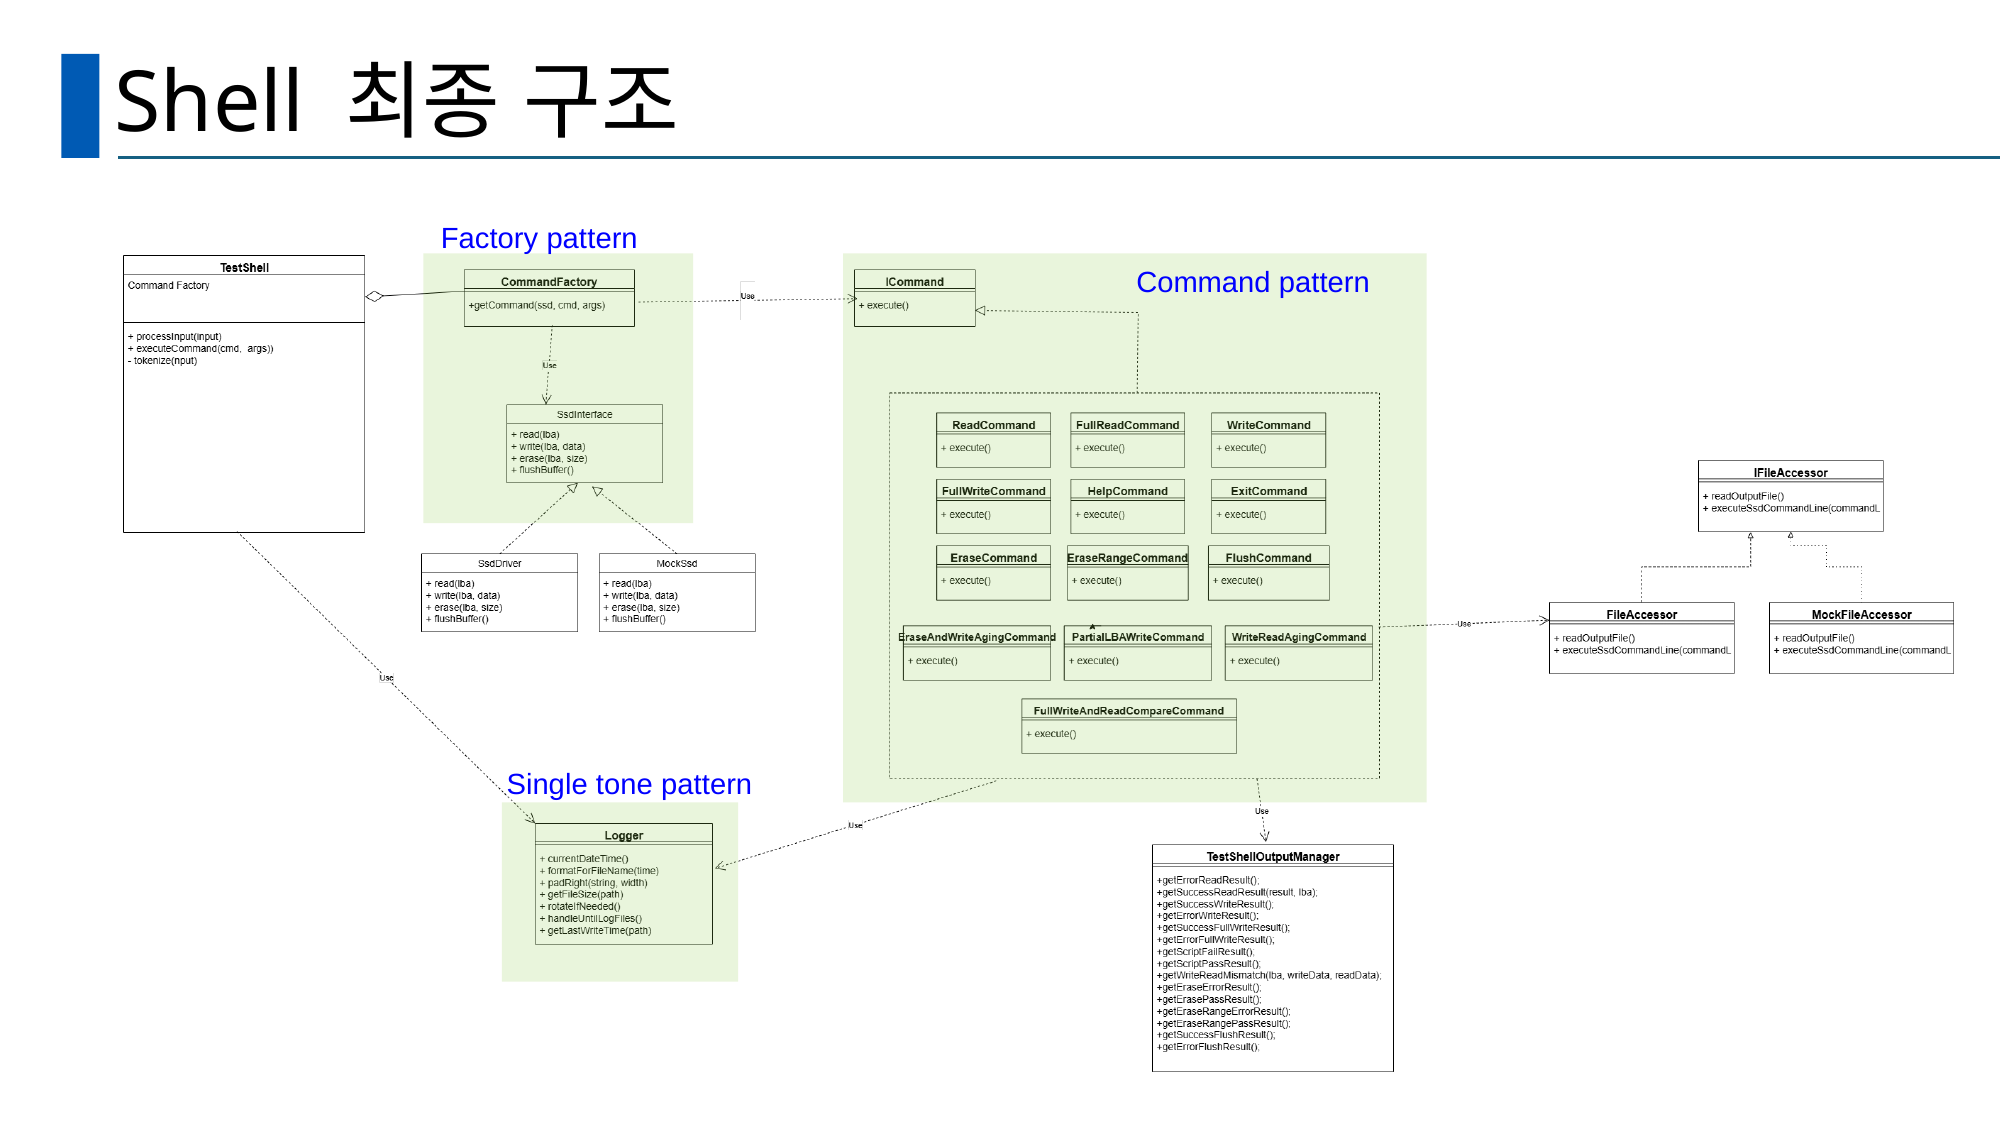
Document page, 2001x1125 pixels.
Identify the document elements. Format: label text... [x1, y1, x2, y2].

picture [123, 255, 1954, 1075]
text_box Factory pattern [426, 211, 653, 253]
title Shell 최종 구조 [99, 50, 1825, 158]
